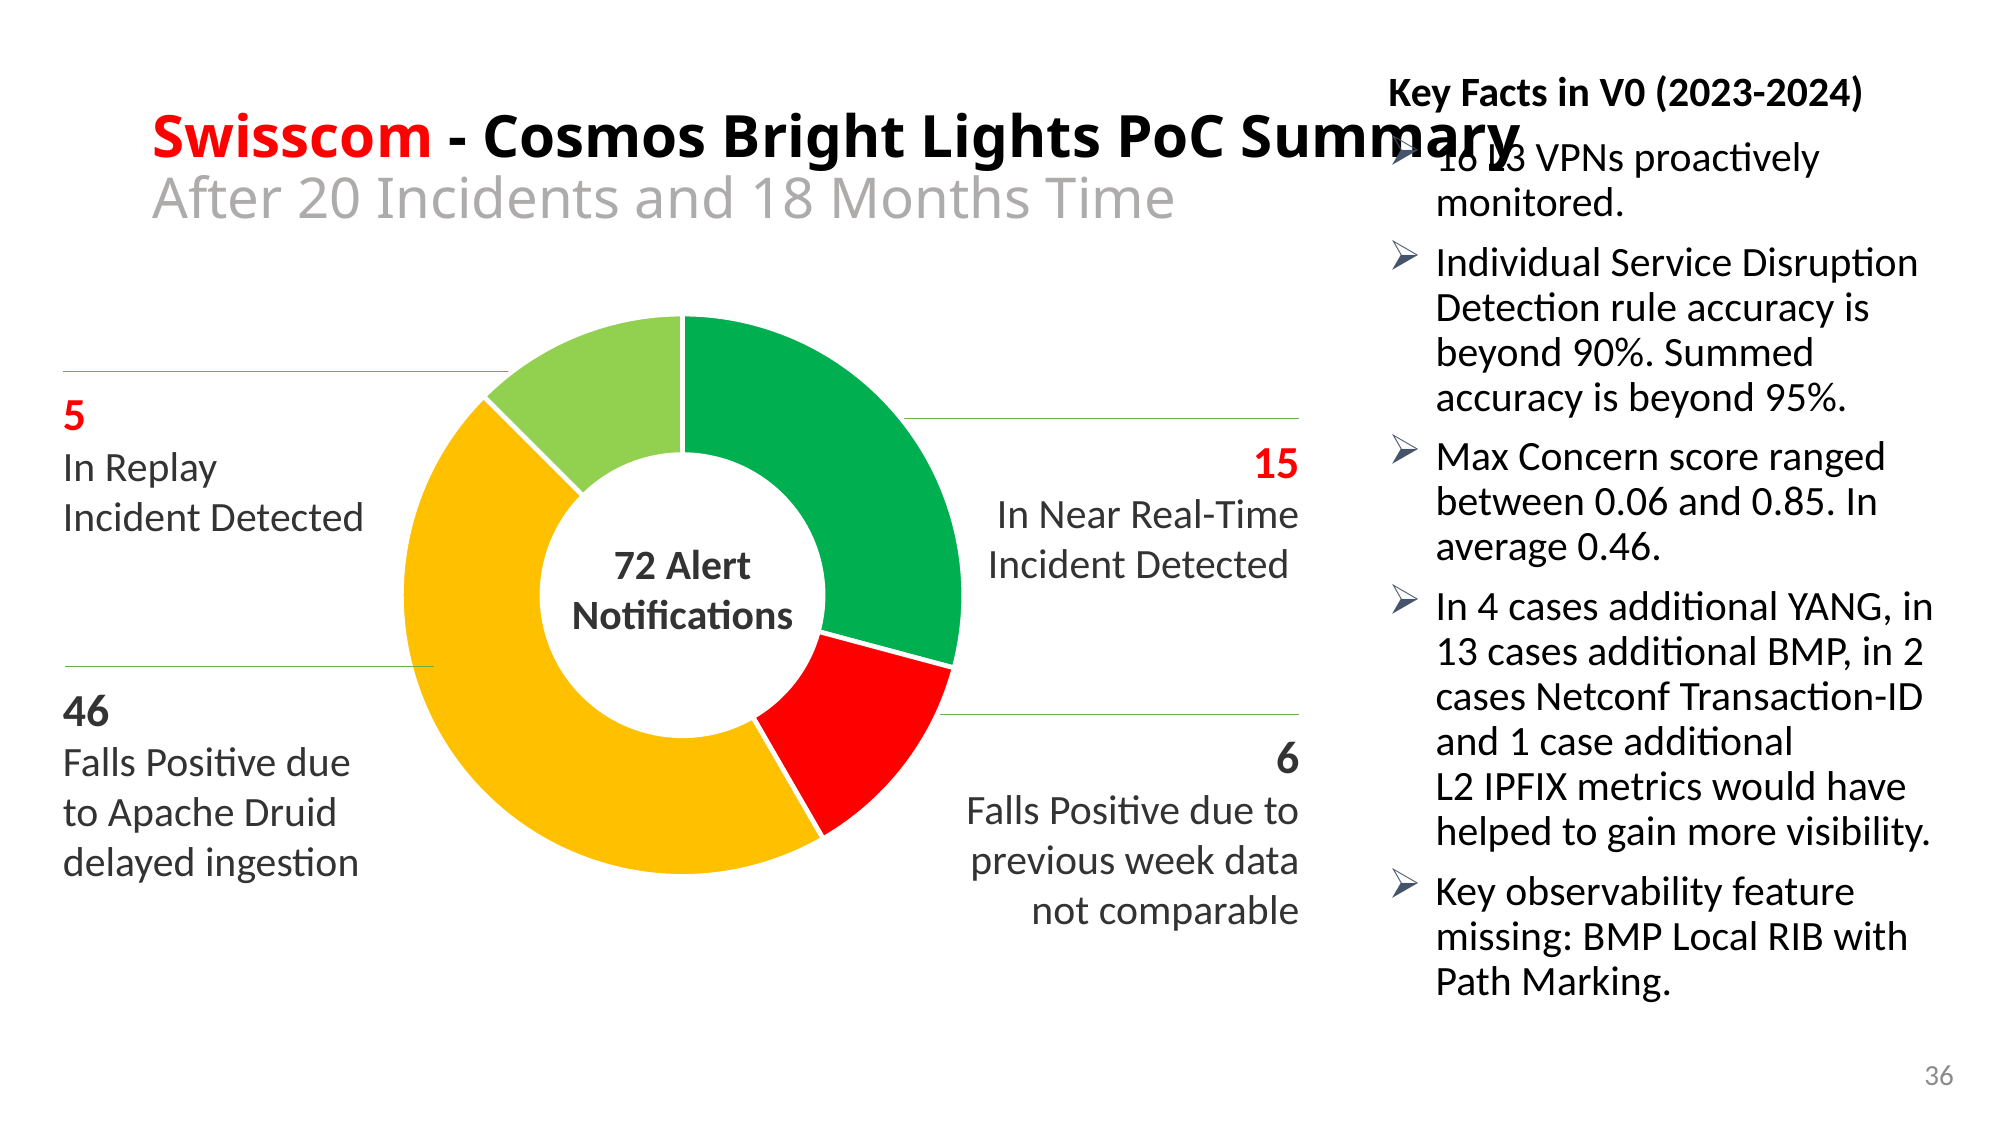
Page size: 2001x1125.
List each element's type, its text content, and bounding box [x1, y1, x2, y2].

text_box 46 Falls Positive due to Apache Druid delayed ingestion [62, 666, 382, 849]
title Swisscom - Cosmos Bright Lights PoC Summary After 20 Incidents and 18 Months Time [137, 59, 1388, 278]
text_box 6 Falls Positive due to previous week data not comparable [984, 715, 1300, 896]
text_box Key Facts in V0 (2023-2024) 16 L3 VPNs proactively monitored. Individual Service Disruption Detection rule accuracy is beyond 90%. Summed accuracy is beyond 95%. Max Concern score ranged between 0.06 and 0.85. In average 0.46. In 4 cases additional YANG, in 13 cases additional BMP, in 2 cases Netconf Transaction-ID and 1 case additional L2 IPFIX metrics would have helped to gain more visibility. Key observability feature missing: BMP Local RIB with Path Marking. [1388, 59, 1937, 805]
slide_number 36 [1900, 1043, 1969, 1104]
text_box 5 In Replay Incident Detected [62, 372, 382, 554]
chart [382, 198, 984, 992]
text_box 15 In Near Real-Time Incident Detected [984, 419, 1300, 601]
